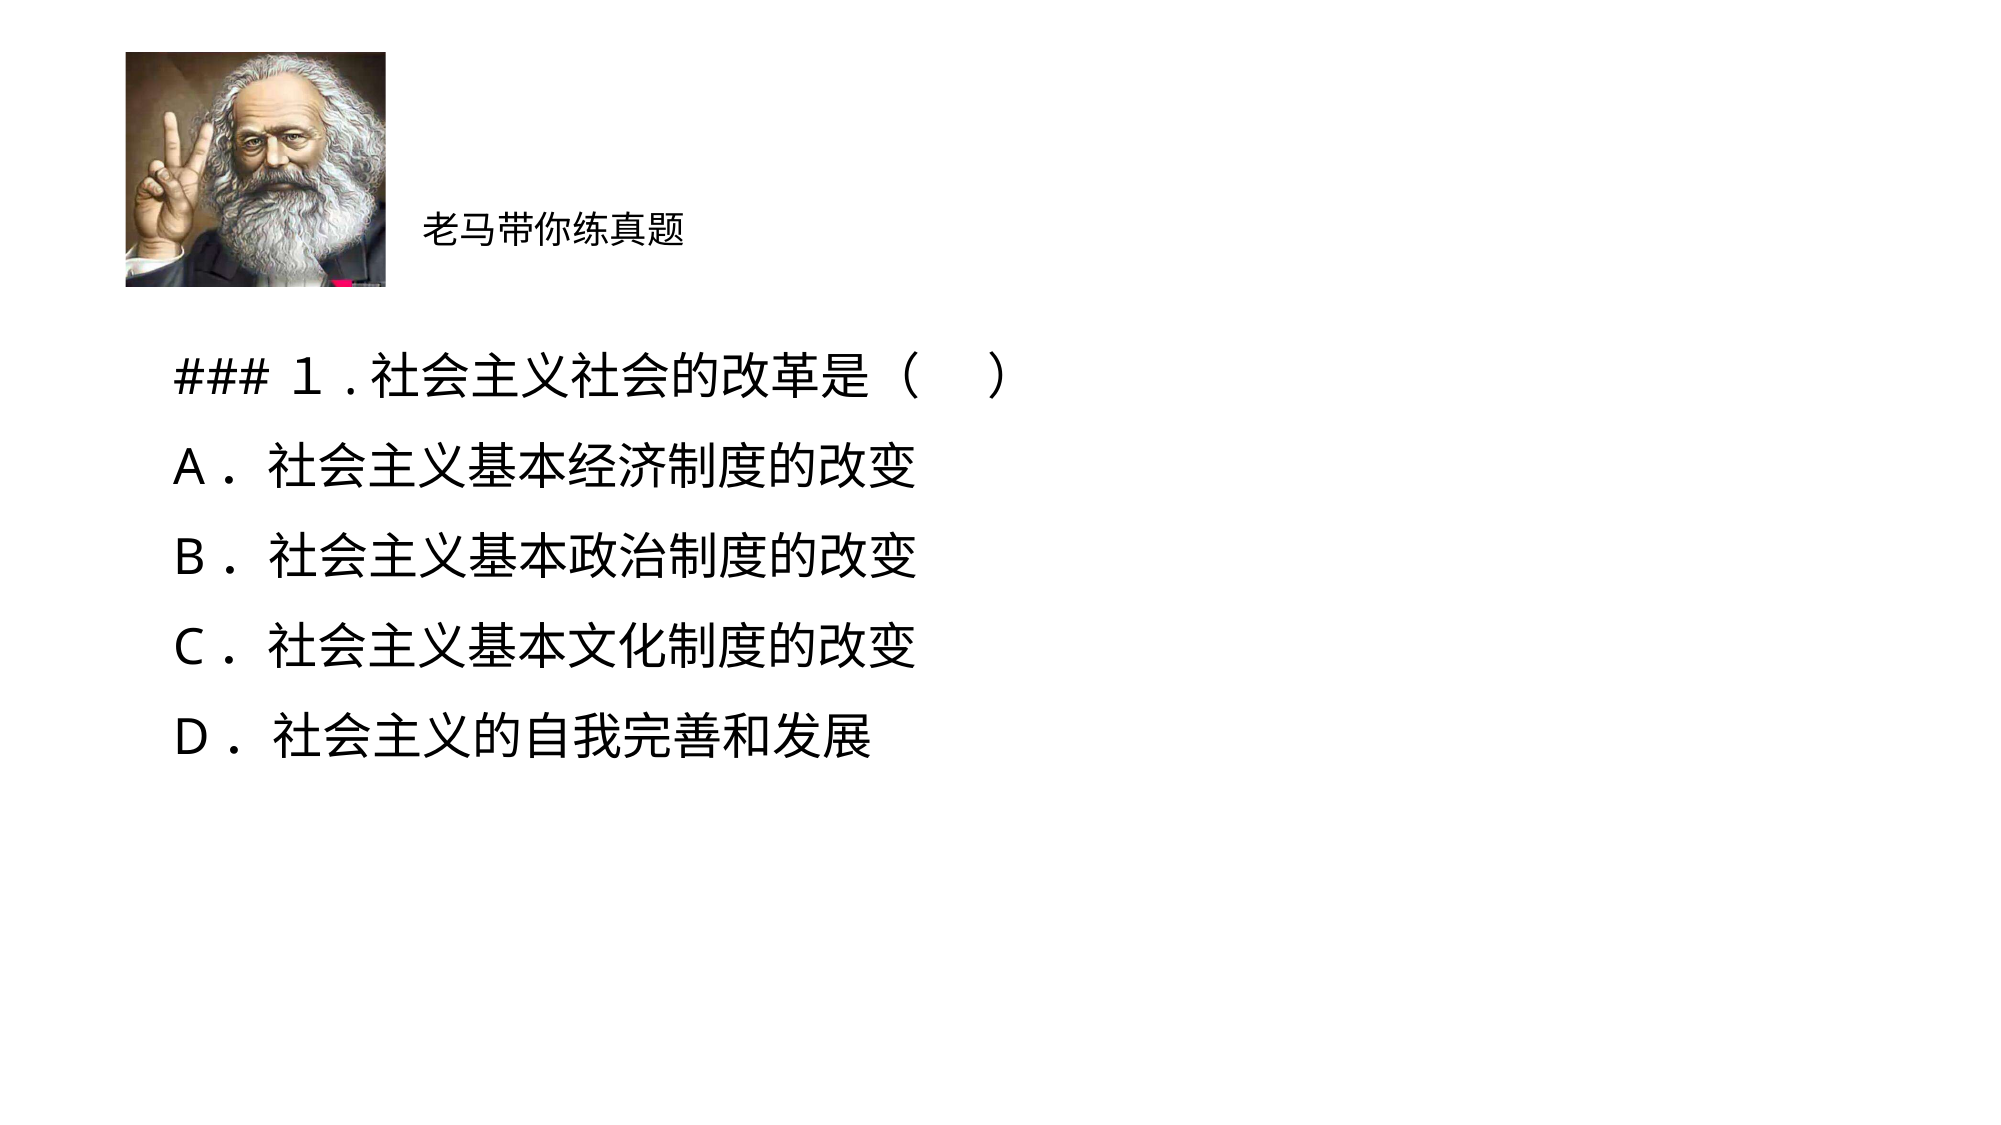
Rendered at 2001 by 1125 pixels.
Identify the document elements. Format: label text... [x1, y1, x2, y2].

picture [125, 51, 386, 287]
list ###１.社会主义社会的改革是（ ） A．社会主义基本经济制度的改变 B．社会主义基本政治制度的改变 C．社会主义基本文化制度的改变 D．社会主义的自我完善和发展 [158, 307, 1926, 1080]
title 老马带你练真题 [407, 171, 1409, 287]
